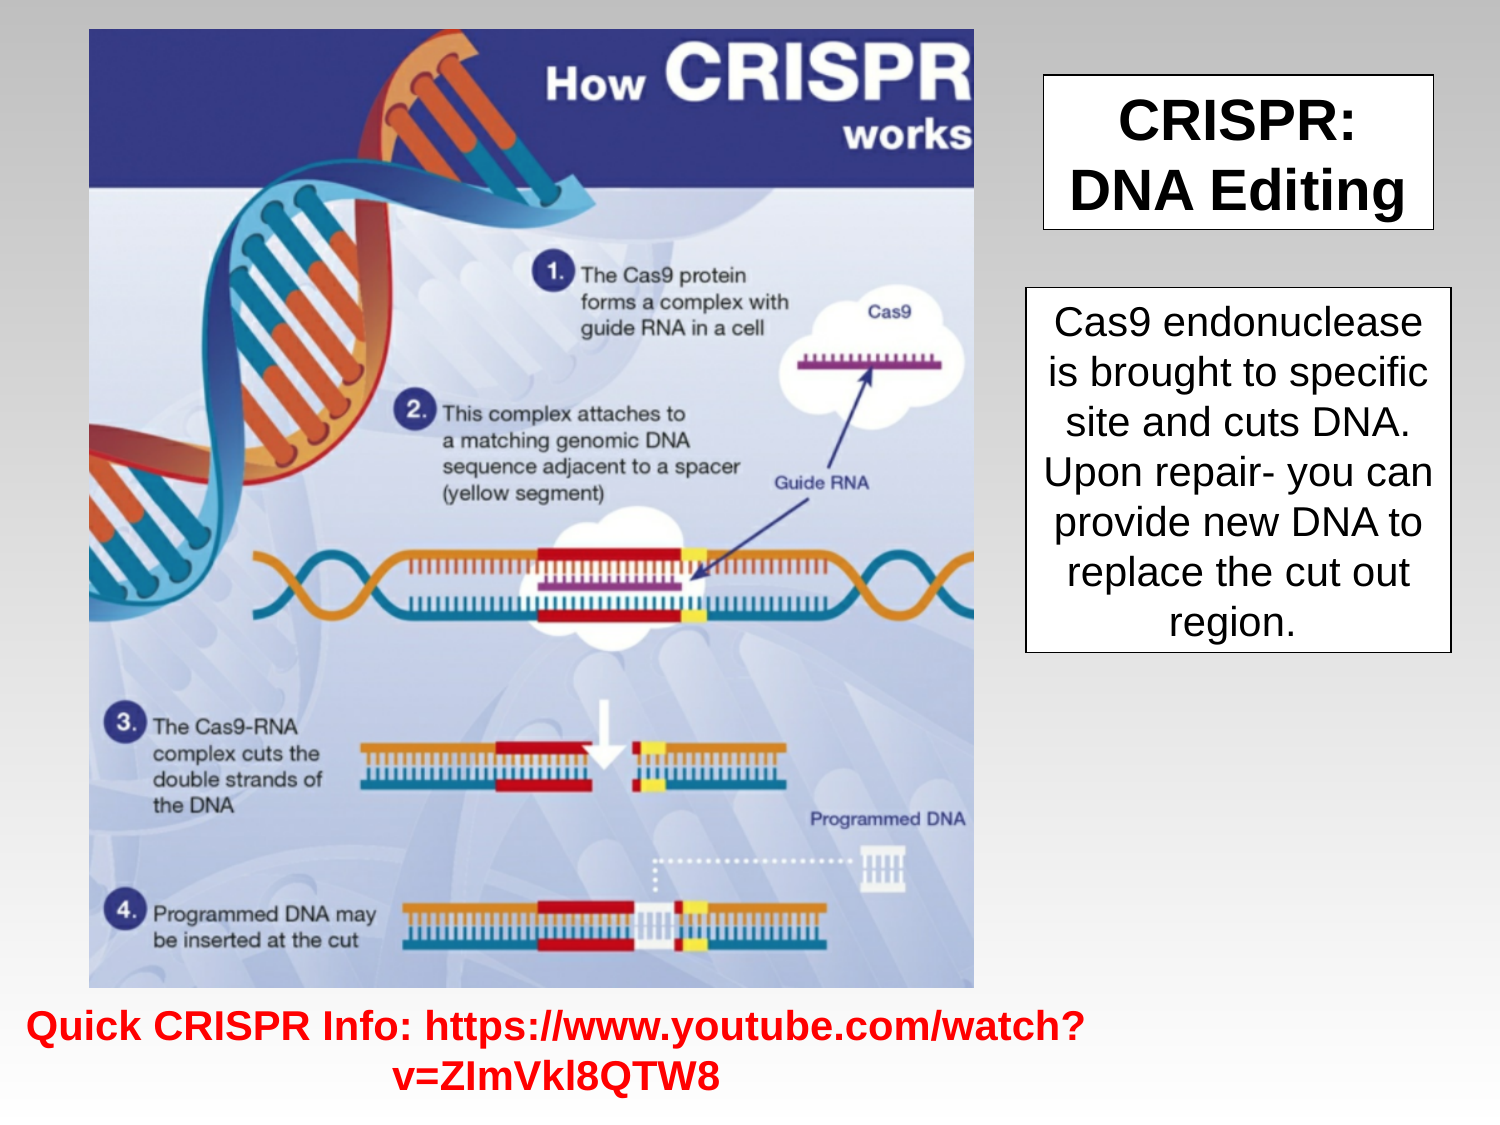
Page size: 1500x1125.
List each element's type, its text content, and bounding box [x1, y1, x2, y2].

text_box Quick CRISPR Info: https://www.youtube.com/watch?v=ZImVkl8QTW8 [0, 991, 1138, 1107]
text_box CRISPR: DNA Editing [1043, 74, 1434, 230]
text_box Cas9 endonuclease is brought to specific site and cuts DNA. Upon repair- you can provide new DNA to replace the cut out region. [1026, 287, 1451, 653]
picture [89, 28, 974, 988]
